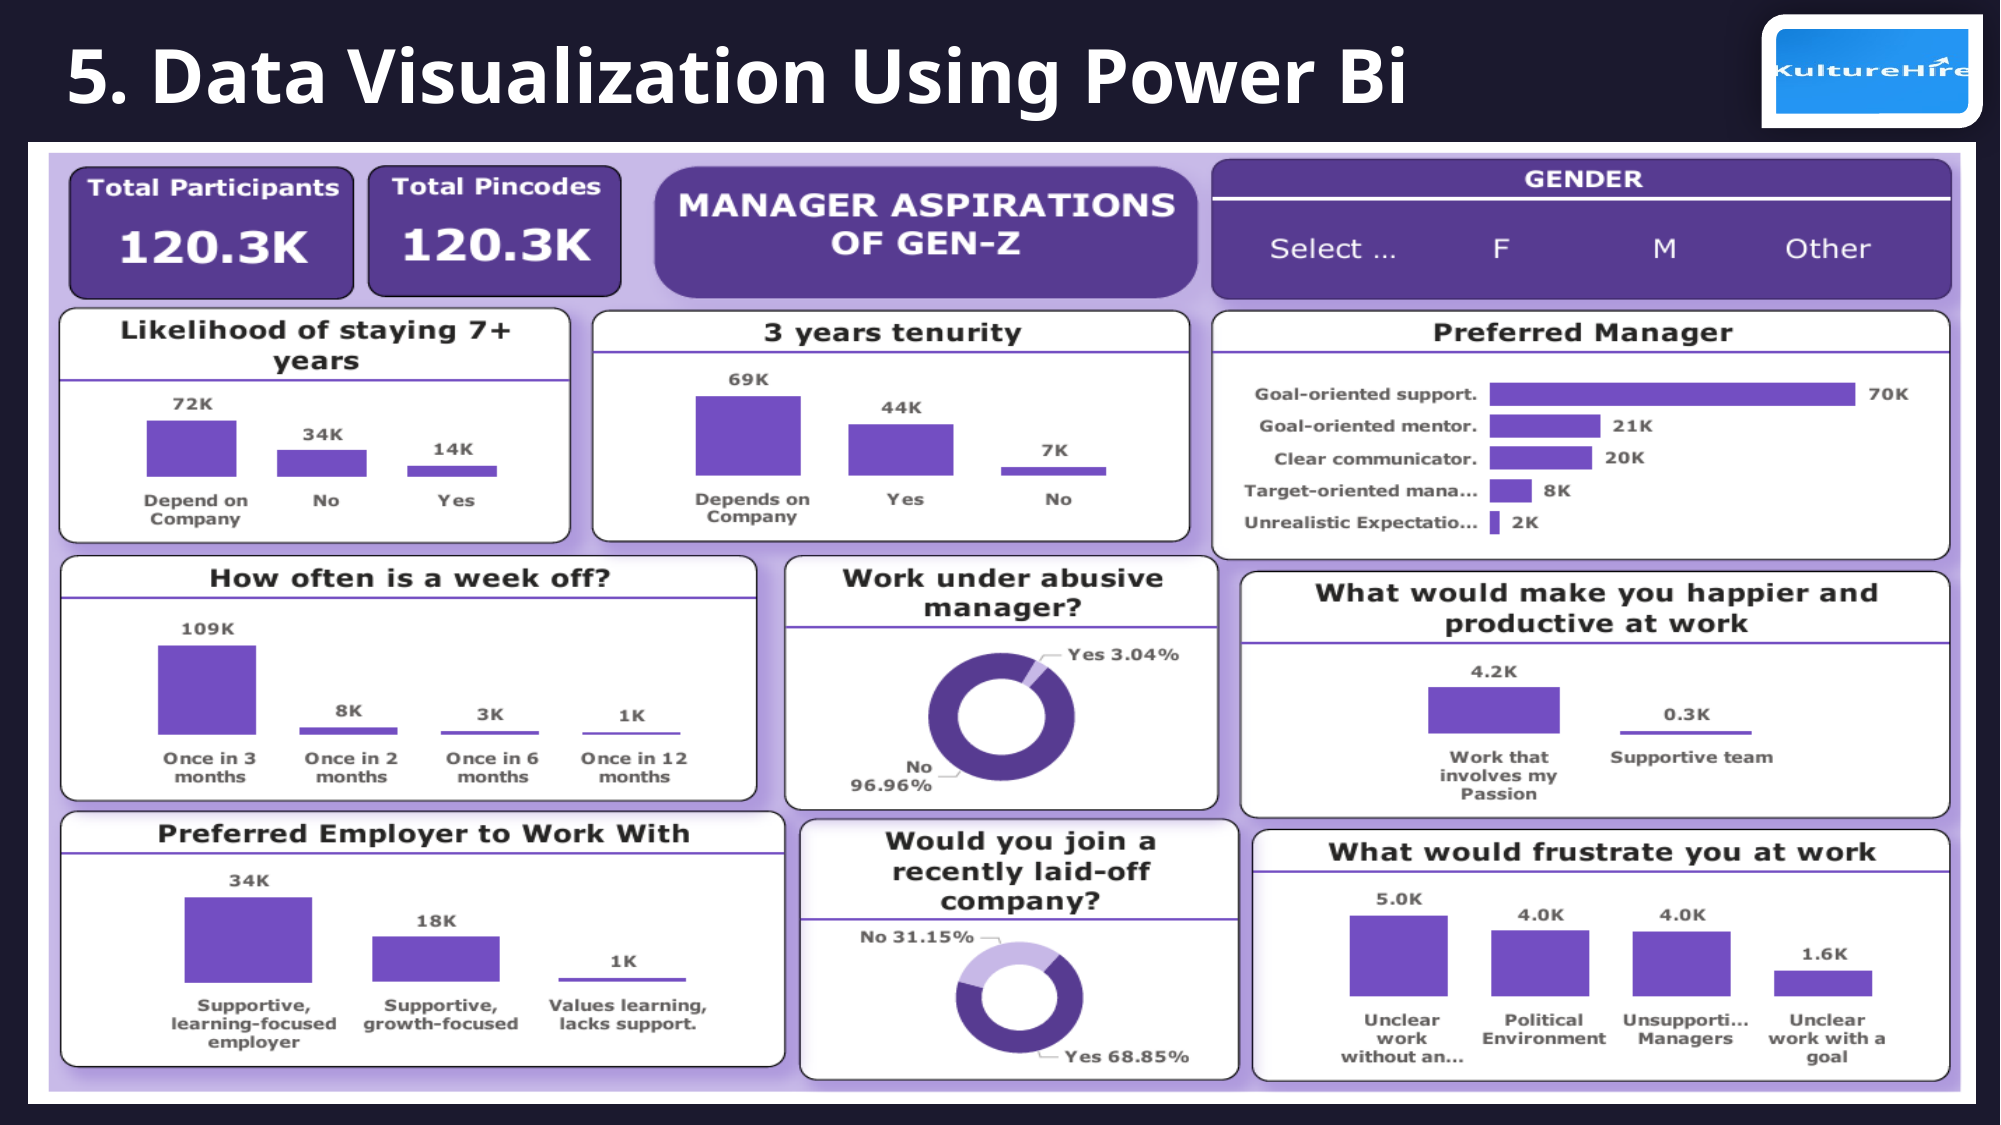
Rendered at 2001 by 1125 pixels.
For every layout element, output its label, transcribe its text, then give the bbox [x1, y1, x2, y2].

text_box 5. Data Visualization Using Power Bi [51, 21, 1481, 127]
picture [28, 142, 1976, 1104]
picture [1768, 21, 1976, 121]
